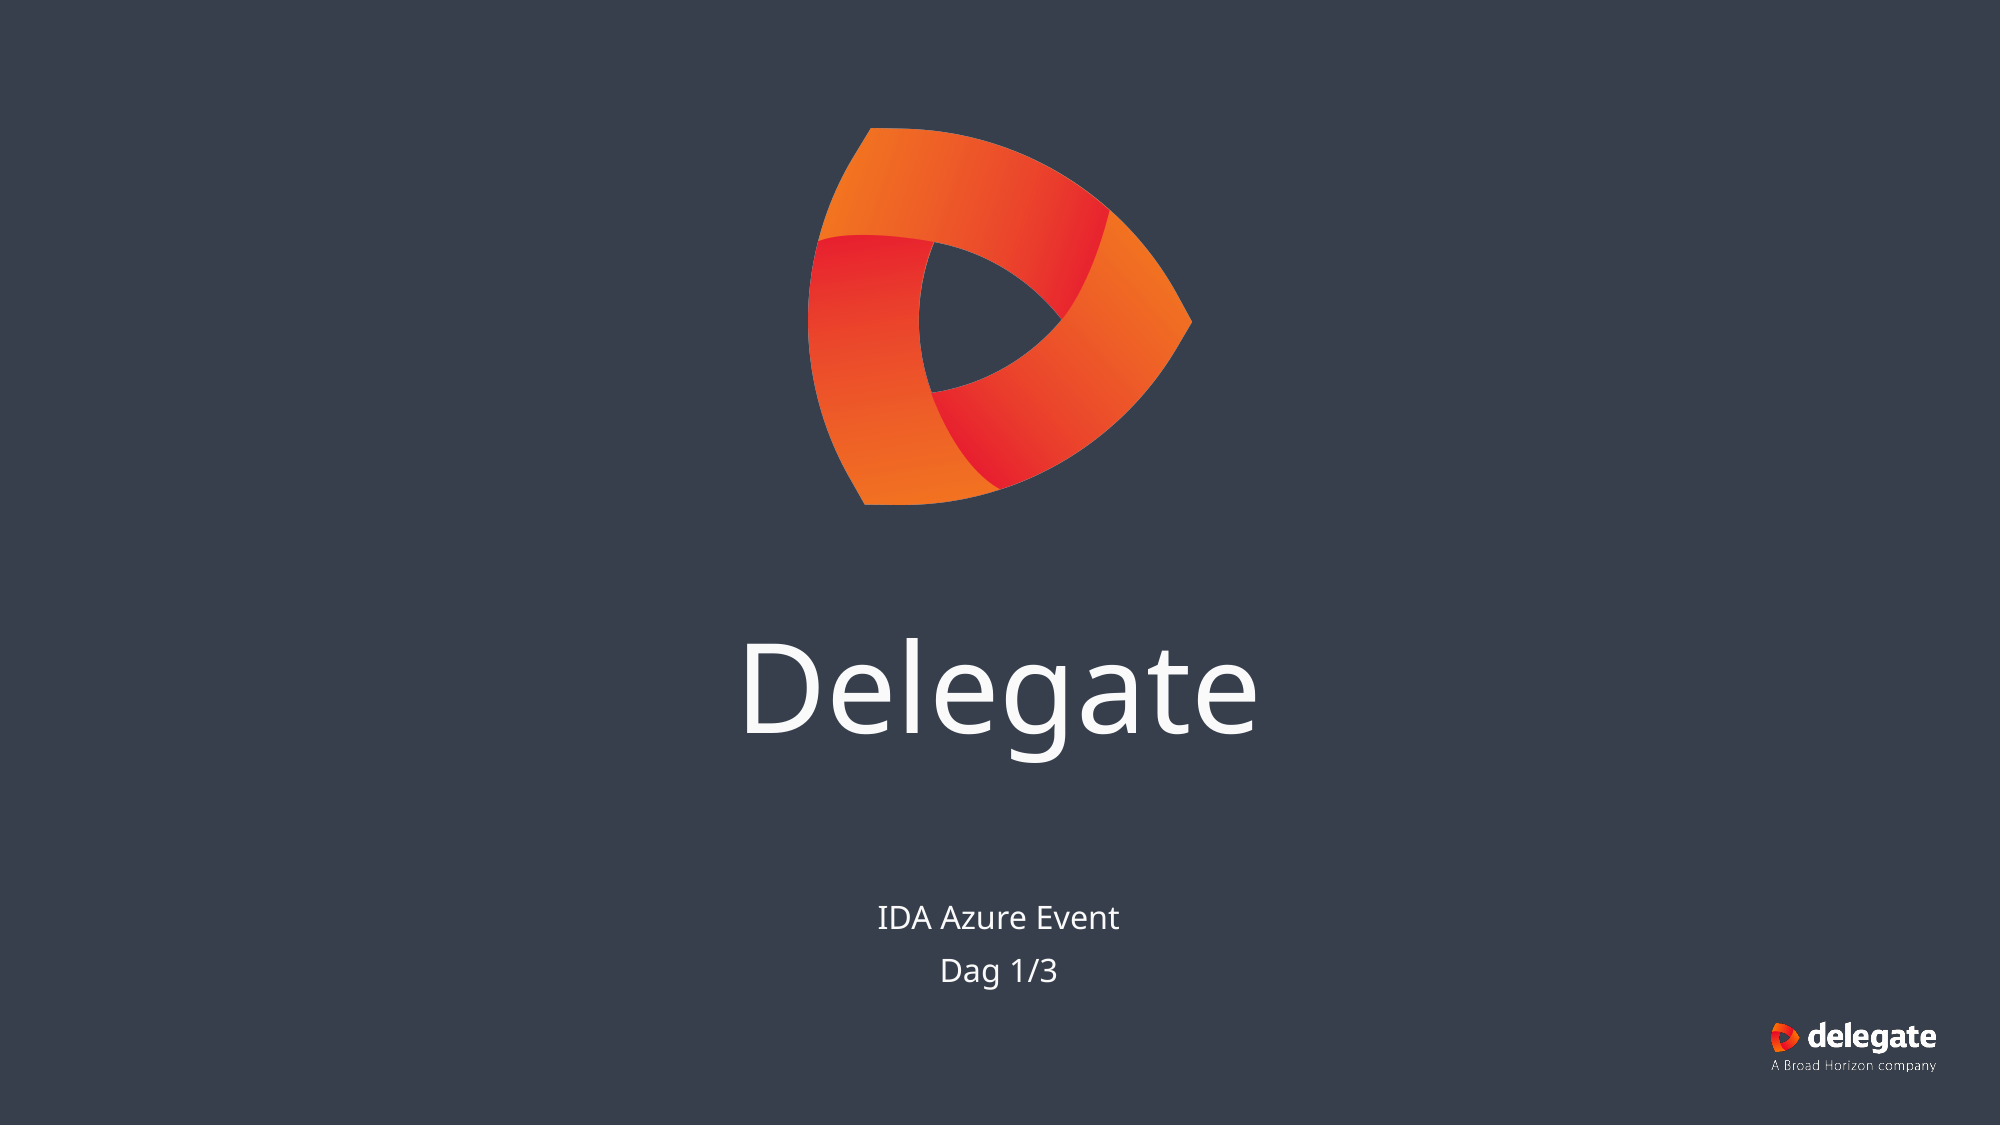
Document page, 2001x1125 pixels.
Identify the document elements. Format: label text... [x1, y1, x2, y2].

title Delegate [136, 504, 1862, 882]
picture [1771, 1021, 1936, 1072]
picture [808, 128, 1192, 505]
list IDA Azure Event Dag 1/3 [136, 894, 1862, 997]
